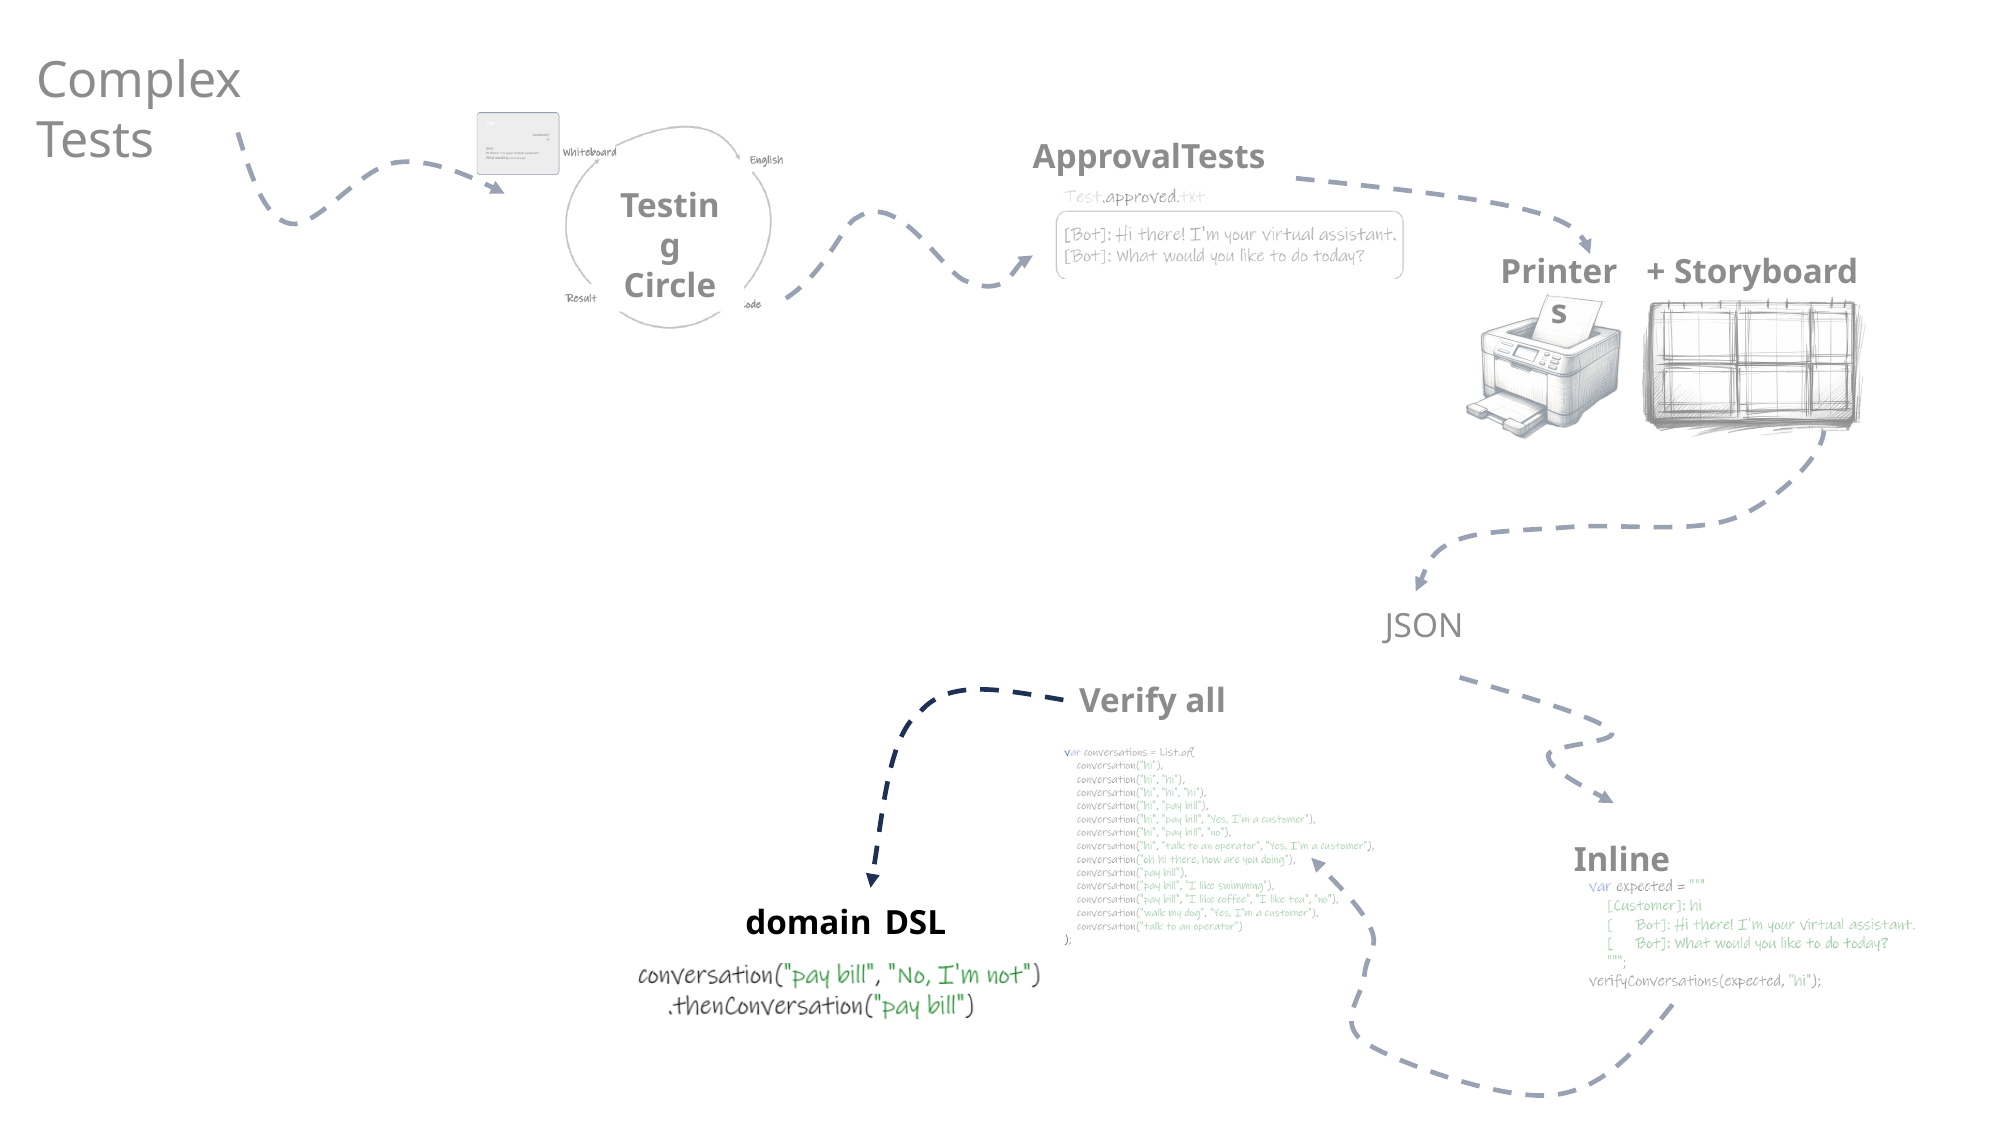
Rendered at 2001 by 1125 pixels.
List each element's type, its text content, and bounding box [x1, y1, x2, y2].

text_box [866, 688, 1064, 888]
picture [1052, 179, 1416, 279]
text_box [1069, 447, 1999, 1114]
text_box domain DSL [730, 877, 1020, 951]
picture [476, 112, 833, 341]
text_box Verify all [1064, 672, 1069, 727]
picture [1578, 872, 1927, 998]
picture [622, 737, 1392, 1037]
text_box [20, 40, 1927, 448]
picture [1443, 263, 1913, 469]
